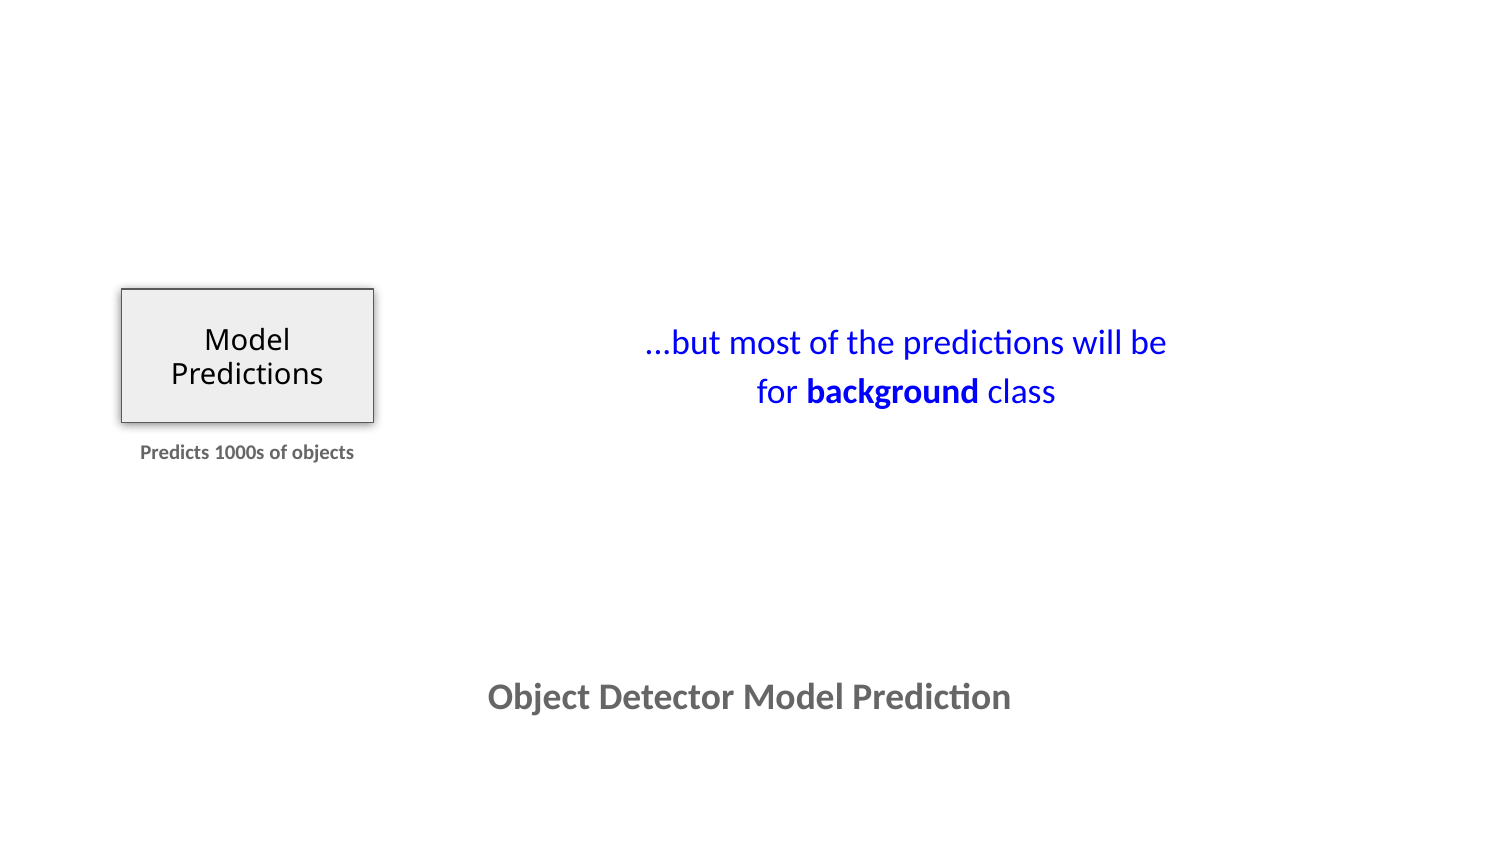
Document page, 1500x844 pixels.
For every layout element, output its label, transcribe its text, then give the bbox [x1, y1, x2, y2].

text_box Predicts 1000s of objects [121, 422, 374, 480]
text_box Object Detector Model Prediction [442, 644, 1057, 746]
text_box ...but most of the predictions will be for background class [616, 273, 1197, 451]
text_box Model Predictions [121, 289, 374, 422]
